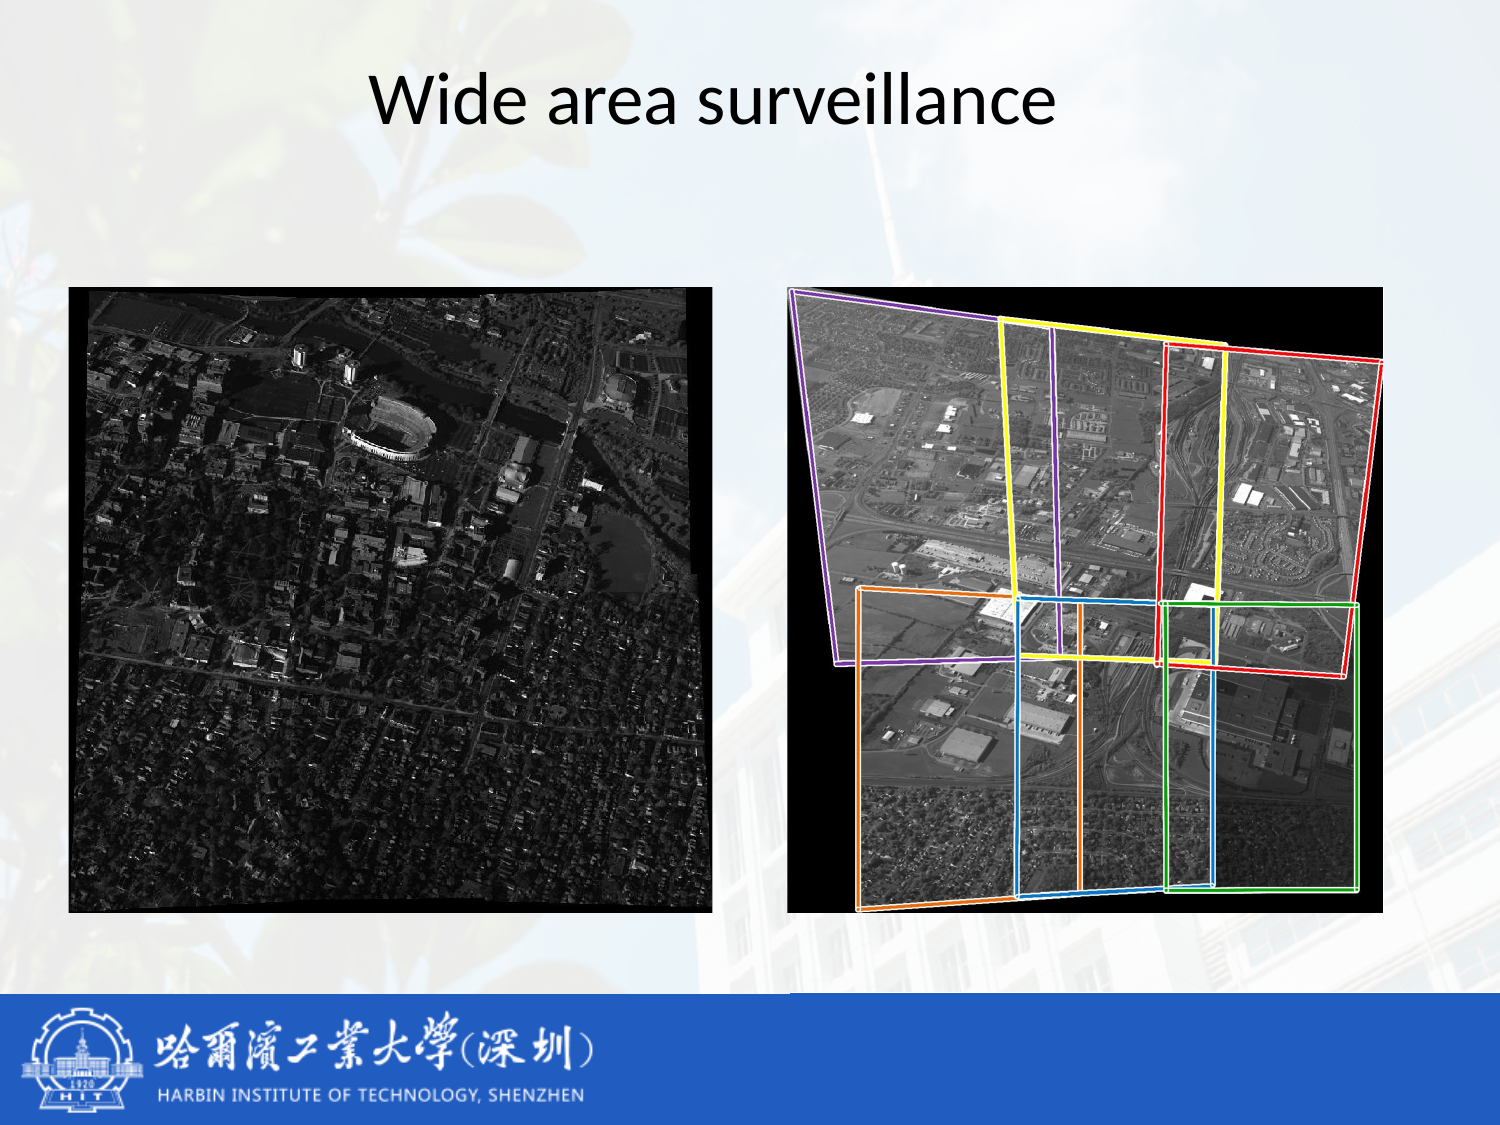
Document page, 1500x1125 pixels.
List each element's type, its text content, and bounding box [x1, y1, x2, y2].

picture [0, 992, 1500, 1125]
text_box [787, 287, 1385, 913]
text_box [787, 287, 1061, 668]
title Wide area surveillance [366, 48, 1133, 238]
text_box [68, 287, 713, 913]
